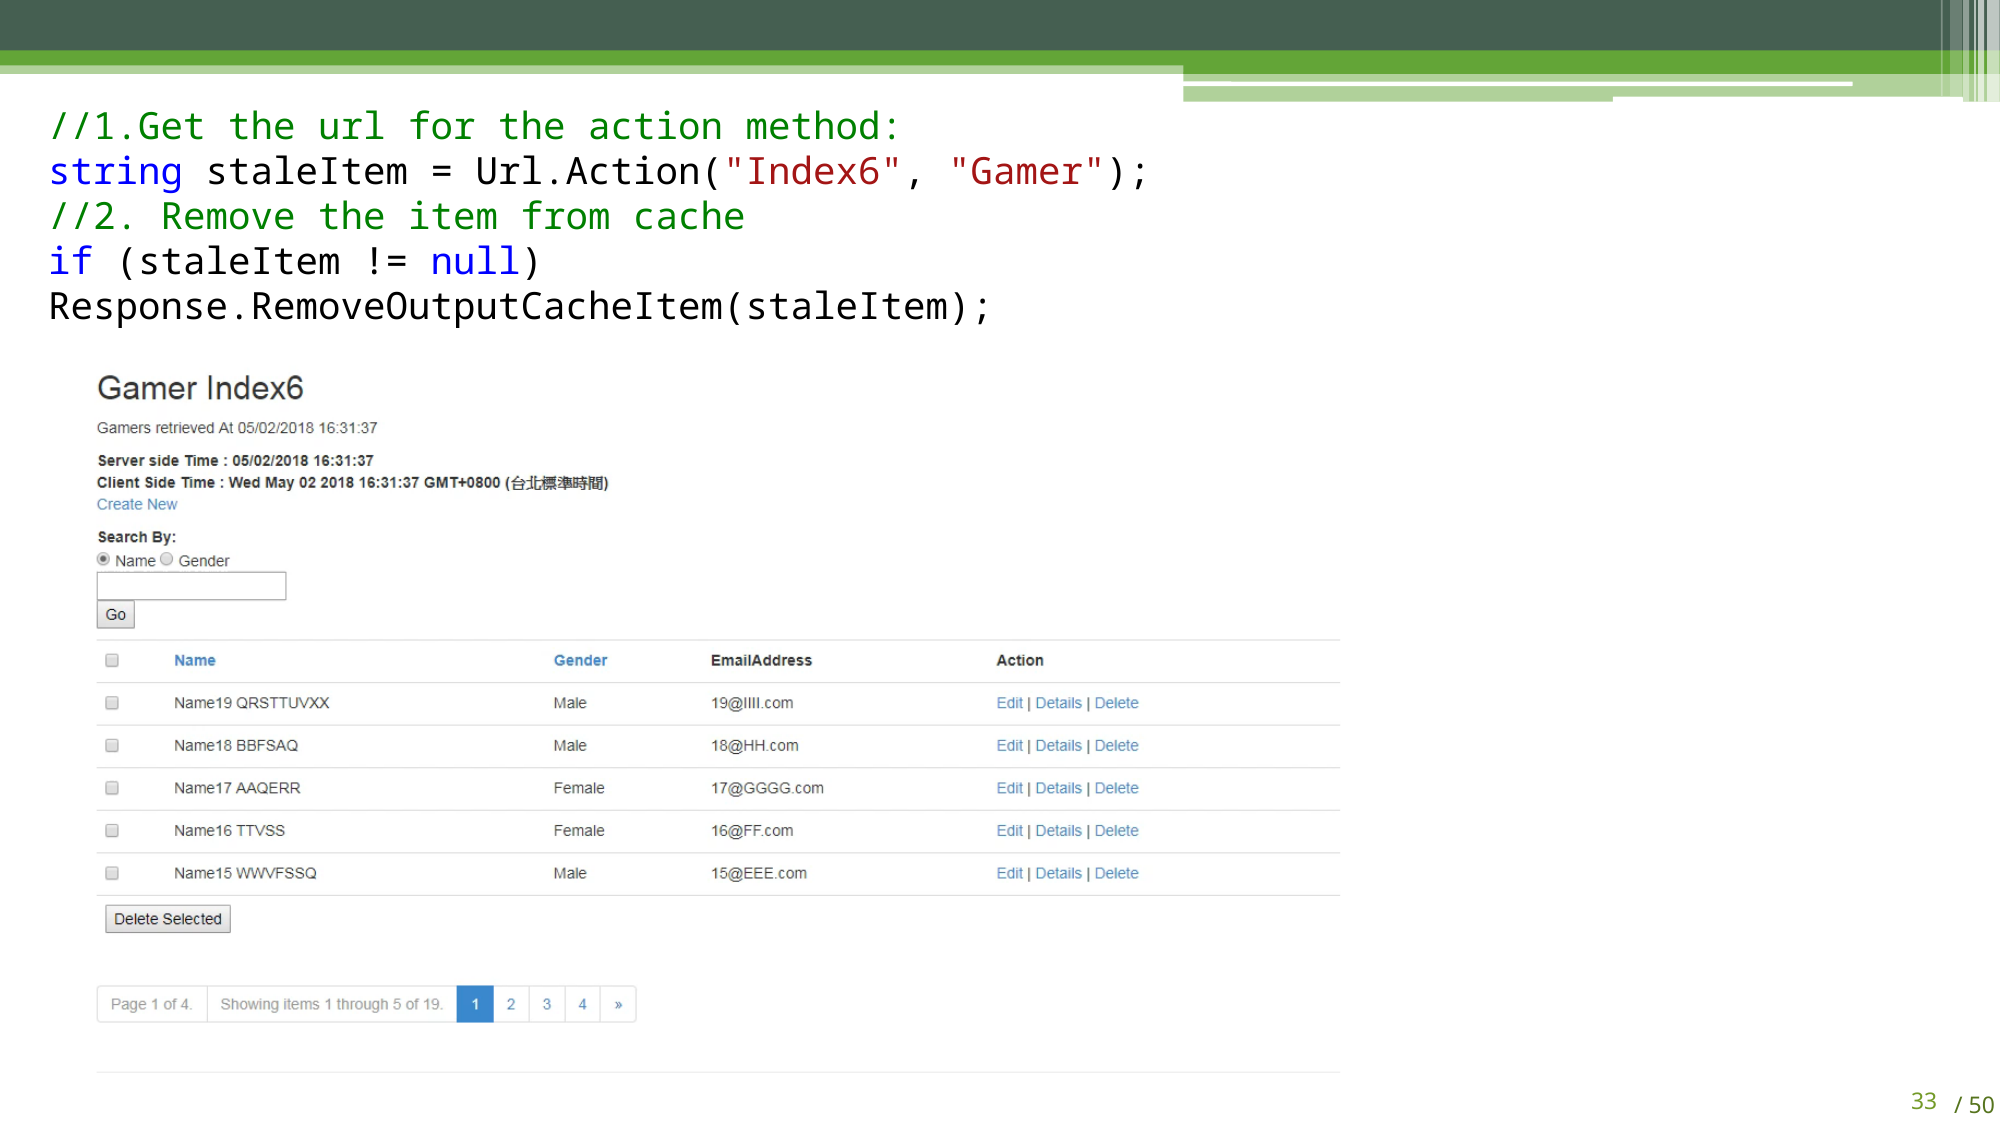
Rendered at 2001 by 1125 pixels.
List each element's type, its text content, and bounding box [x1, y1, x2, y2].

text_box //1.Get the url for the action method: string staleItem = Url.Action("Index6", "Gamer"); //2. Remove the item from cache if (staleItem != null) Response.RemoveOutputCacheItem(staleItem); [33, 94, 1195, 335]
footer / 50 [1919, 1083, 2000, 1124]
slide_number 32 [1785, 1065, 1953, 1125]
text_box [87, 358, 1363, 1076]
